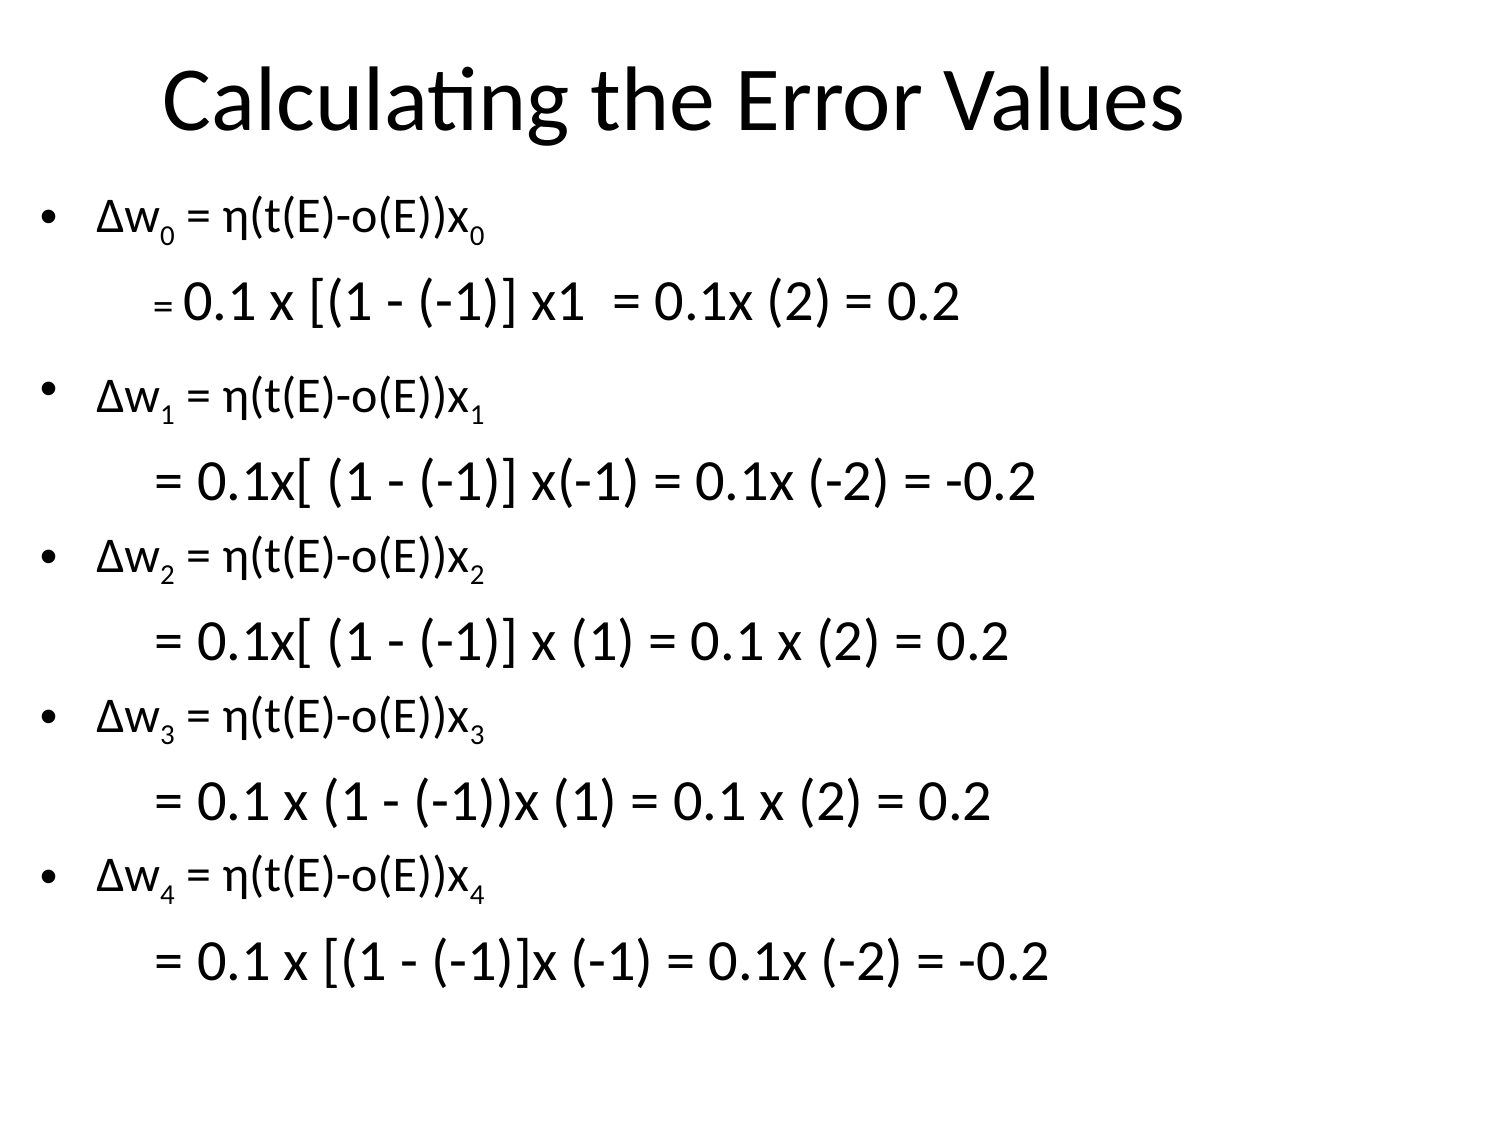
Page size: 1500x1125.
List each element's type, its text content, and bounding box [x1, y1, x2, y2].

list Δw0 = η(t(E)-o(E))x0 = 0.1 x [(1 - (-1)] x1 = 0.1x (2) = 0.2 Δw1 = η(t(E)-o(E))x1 = 0.1x[ (1 - (-1)] x(-1) = 0.1x (-2) = -0.2 Δw2 = η(t(E)-o(E))x2 = 0.1x[ (1 - (-1)] x (1) = 0.1 x (2) = 0.2 Δw3 = η(t(E)-o(E))x3 = 0.1 x (1 - (-1))x (1) = 0.1 x (2) = 0.2 Δw4 = η(t(E)-o(E))x4 = 0.1 x [(1 - (-1)]x (-1) = 0.1x (-2) = -0.2 [24, 174, 1375, 1125]
title Calculating the Error Values [0, 0, 1350, 188]
